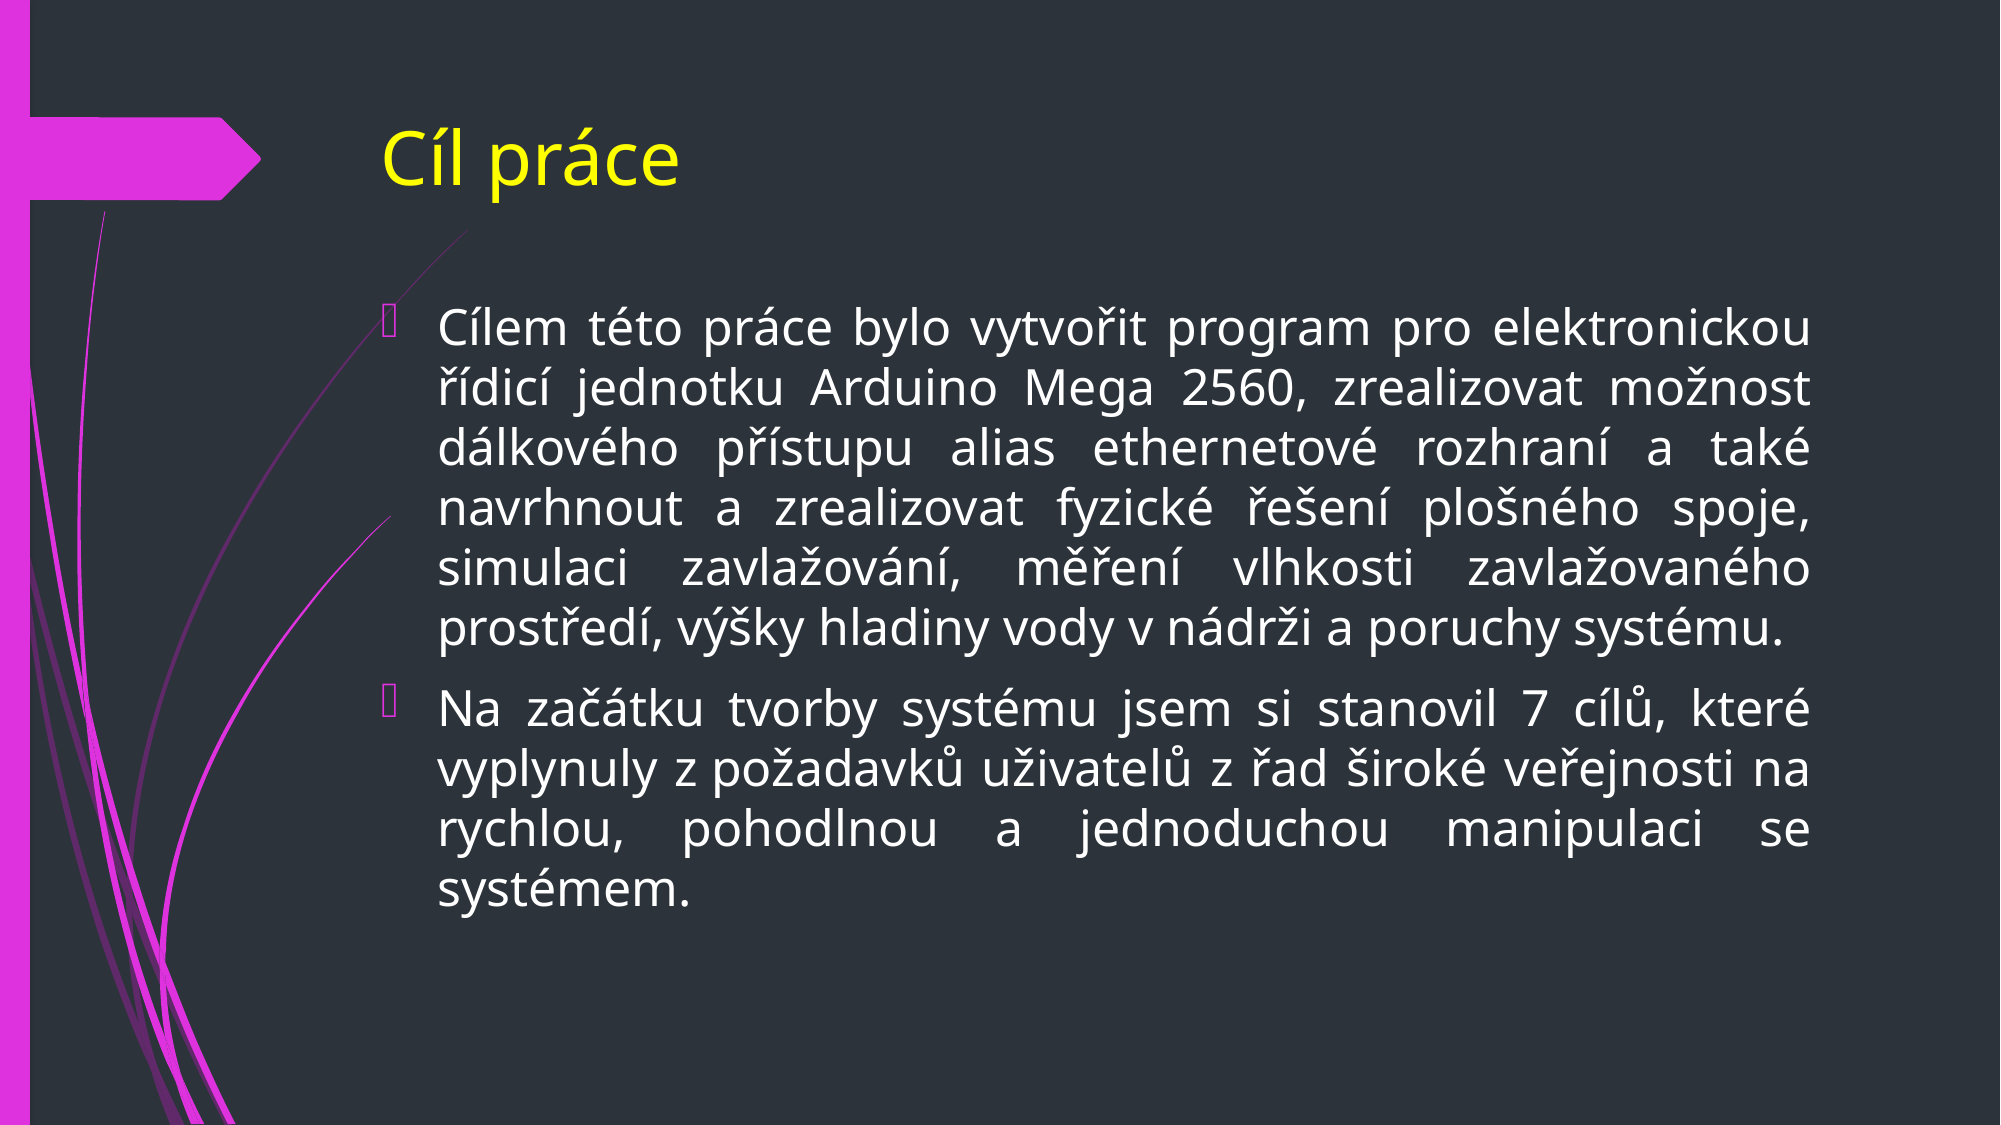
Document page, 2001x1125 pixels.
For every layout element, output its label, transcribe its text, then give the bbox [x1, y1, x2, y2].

list Cílem této práce bylo vytvořit program pro elektronickou řídicí jednotku Arduino Mega 2560, zrealizovat možnost dálkového přístupu alias ethernetové rozhraní a také navrhnout a zrealizovat fyzické řešení plošného spoje, simulaci zavlažování, měření vlhkosti zavlažovaného prostředí, výšky hladiny vody v nádrži a poruchy systému. Na začátku tvorby systému jsem si stanovil 7 cílů, které vyplynuly z požadavků uživatelů z řad široké veřejnosti na rychlou, pohodlnou a jednoduchou manipulaci se systémem. [365, 287, 1828, 1097]
title Cíl práce [365, 102, 1828, 287]
